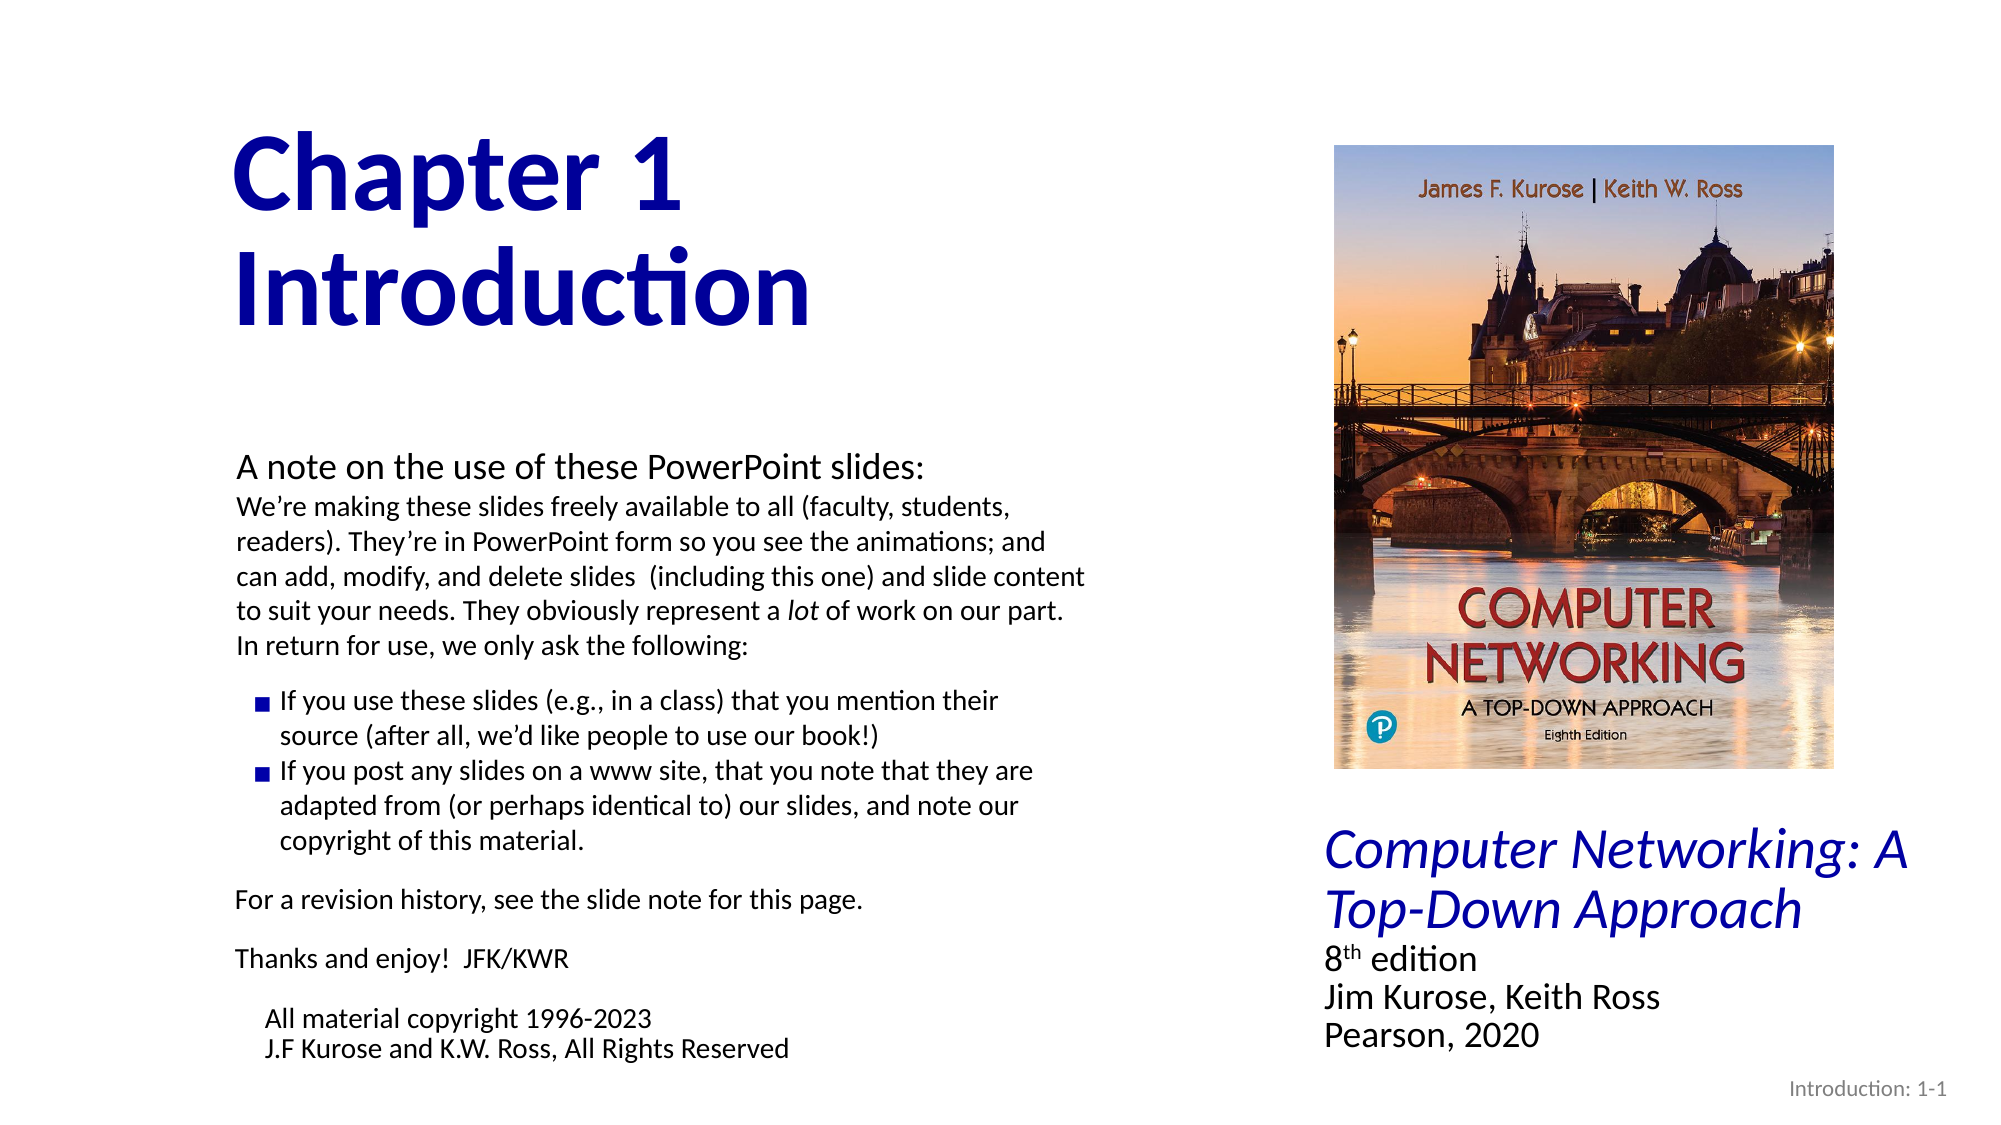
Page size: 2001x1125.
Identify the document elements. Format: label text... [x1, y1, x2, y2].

text_box If you use these slides (e.g., in a class) that you mention their source (after all, we’d like people to use our book!) If you post any slides on a www site, that you note that they are adapted from (or perhaps identical to) our slides, and note our copyright of this material. For a revision history, see the slide note for this page. Thanks and enjoy! JFK/KWR All material copyright 1996-2023 J.F Kurose and K.W. Ross, All Rights Reserved [217, 638, 1100, 1072]
text_box Chapter 1 Introduction [217, 92, 954, 375]
text_box Computer Networking: A Top-Down Approach 8th edition Jim Kurose, Keith Ross Pearson, 2020 [1309, 703, 1963, 1125]
text_box A note on the use of these PowerPoint slides: We’re making these slides freely available to all (faculty, students, readers). They’re in PowerPoint form so you see the animations; and can add, modify, and delete slides (including this one) and slide content to suit your needs. They obviously represent a lot of work on our part. In return for use, we only ask the following: [221, 434, 1104, 699]
picture [1334, 145, 1834, 770]
